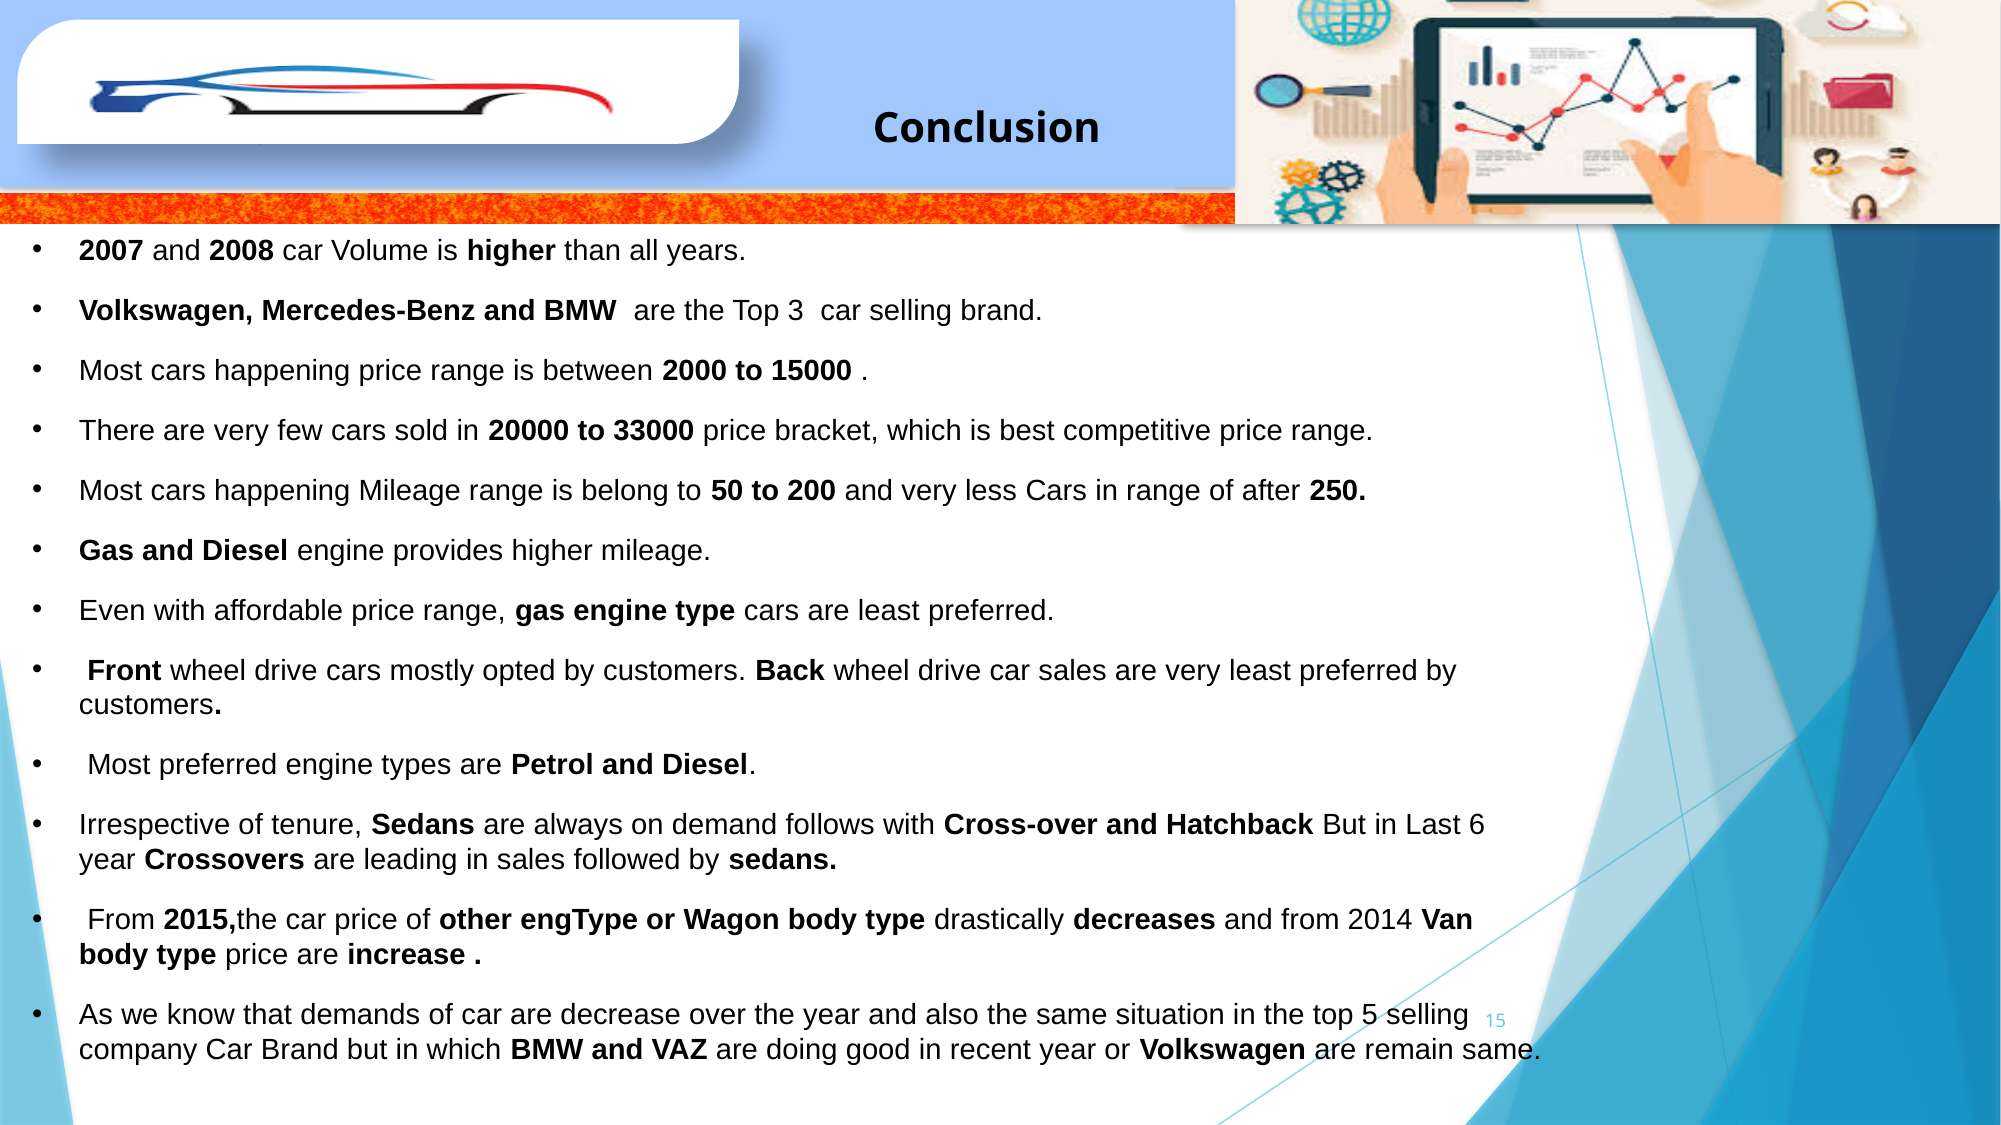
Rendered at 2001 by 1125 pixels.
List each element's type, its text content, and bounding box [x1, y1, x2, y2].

text_box 2007 and 2008 car Volume is higher than all years. Volkswagen, Mercedes-Benz and BMW are the Top 3 car selling brand. Most cars happening price range is between 2000 to 15000 . There are very few cars sold in 20000 to 33000 price bracket, which is best competitive price range. Most cars happening Mileage range is belong to 50 to 200 and very less Cars in range of after 250. Gas and Diesel engine provides higher mileage. Even with affordable price range, gas engine type cars are least preferred. Front wheel drive cars mostly opted by customers. Back wheel drive car sales are very least preferred by customers. Most preferred engine types are Petrol and Diesel. Irrespective of tenure, Sedans are always on demand follows with Cross-over and Hatchback But in Last 6 year Crossovers are leading in sales followed by sedans. From 2015,the car price of other engType or Wagon body type drastically decreases and from 2014 Van body type price are increase . As we know that demands of car are decrease over the year and also the same situation in the top 5 selling company Car Brand but in which BMW and VAZ are doing good in recent year or Volkswagen are remain same. [17, 233, 1566, 1073]
picture [16, 19, 740, 145]
text_box Conclusion [739, 93, 1172, 159]
subtitle [0, 0, 1175, 188]
slide_number 15 [1409, 991, 1522, 1051]
picture [0, 0, 2000, 225]
